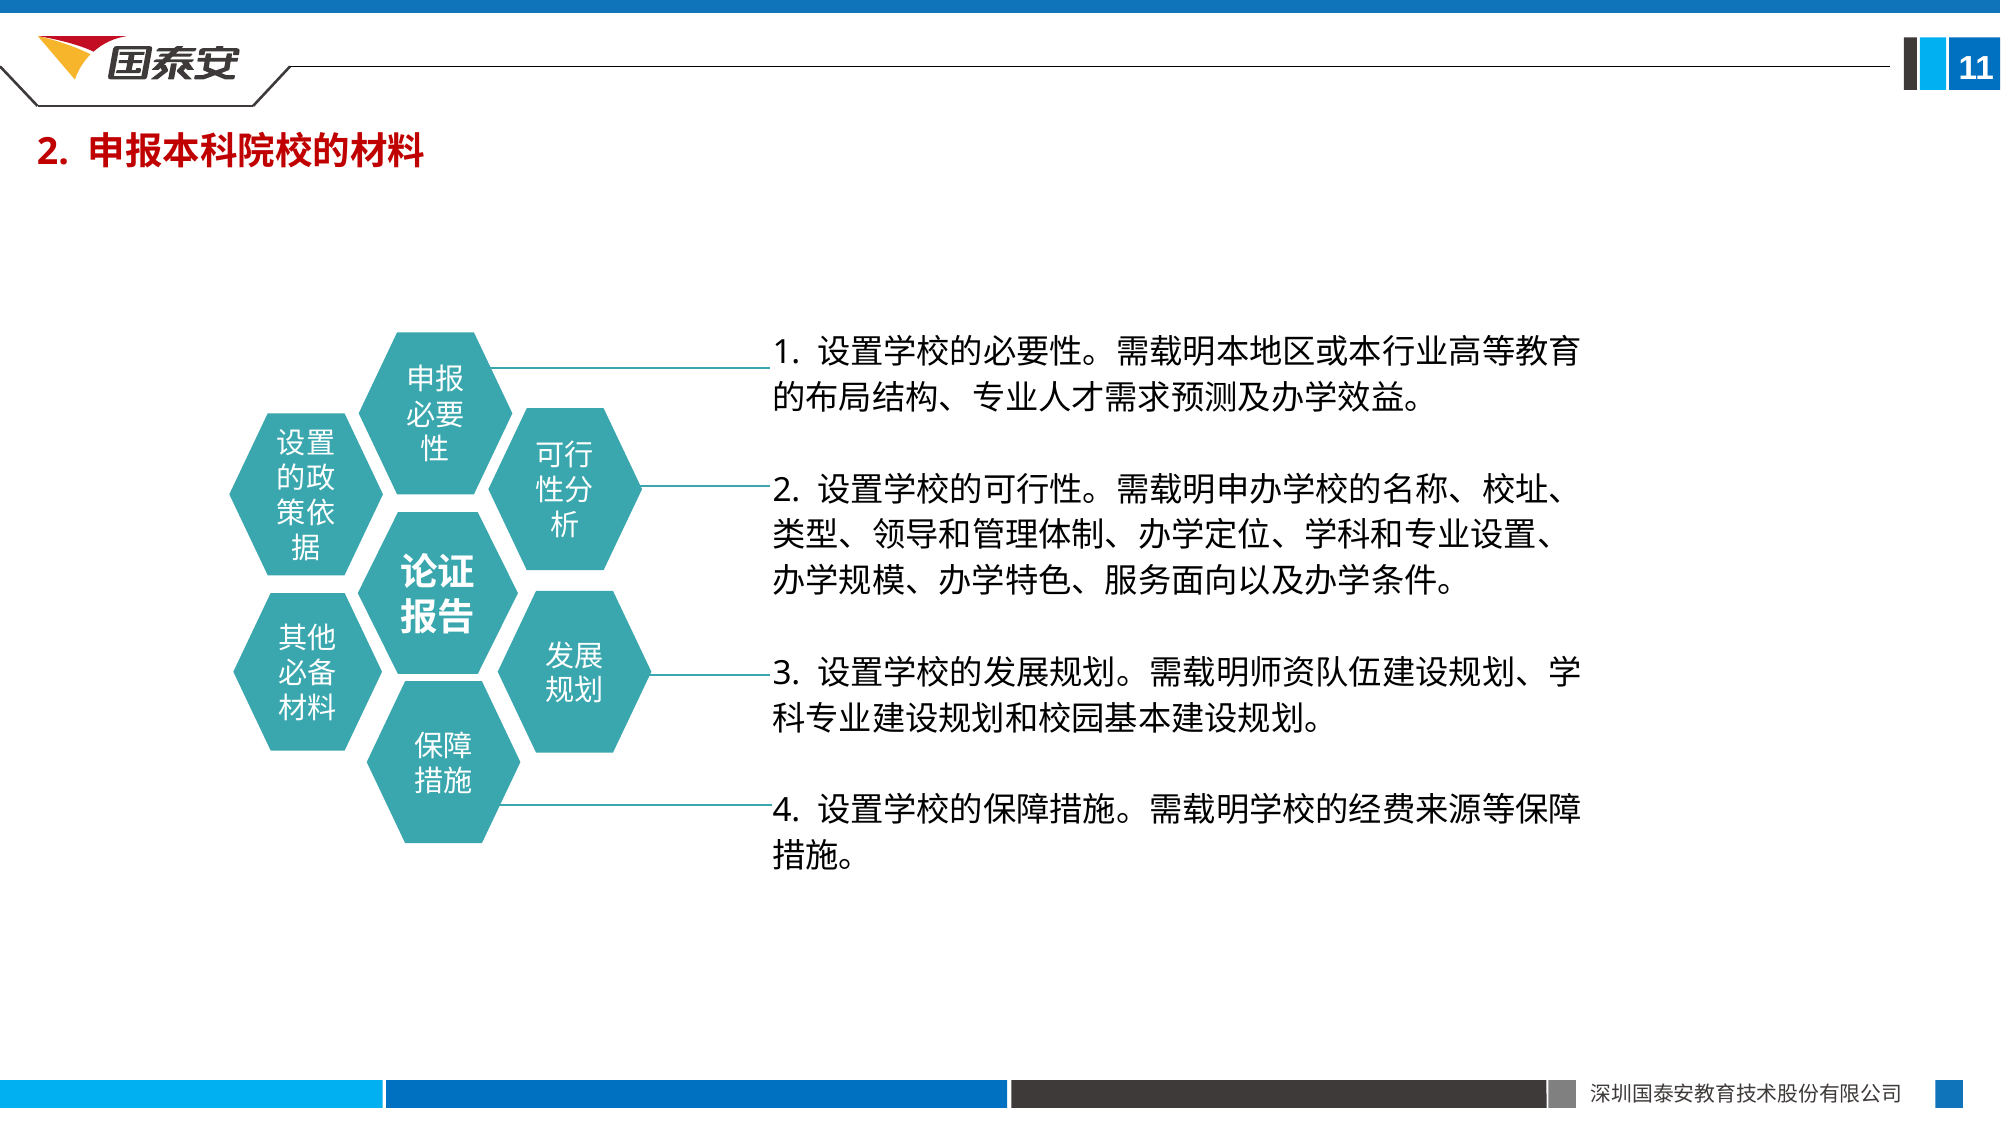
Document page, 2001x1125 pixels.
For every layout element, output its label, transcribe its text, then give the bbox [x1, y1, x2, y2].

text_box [485, 367, 772, 805]
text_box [0, 66, 290, 106]
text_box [229, 316, 1609, 888]
text_box 2. 申报本科院校的材料 [22, 120, 441, 180]
text_box 11 [1944, 38, 2000, 94]
